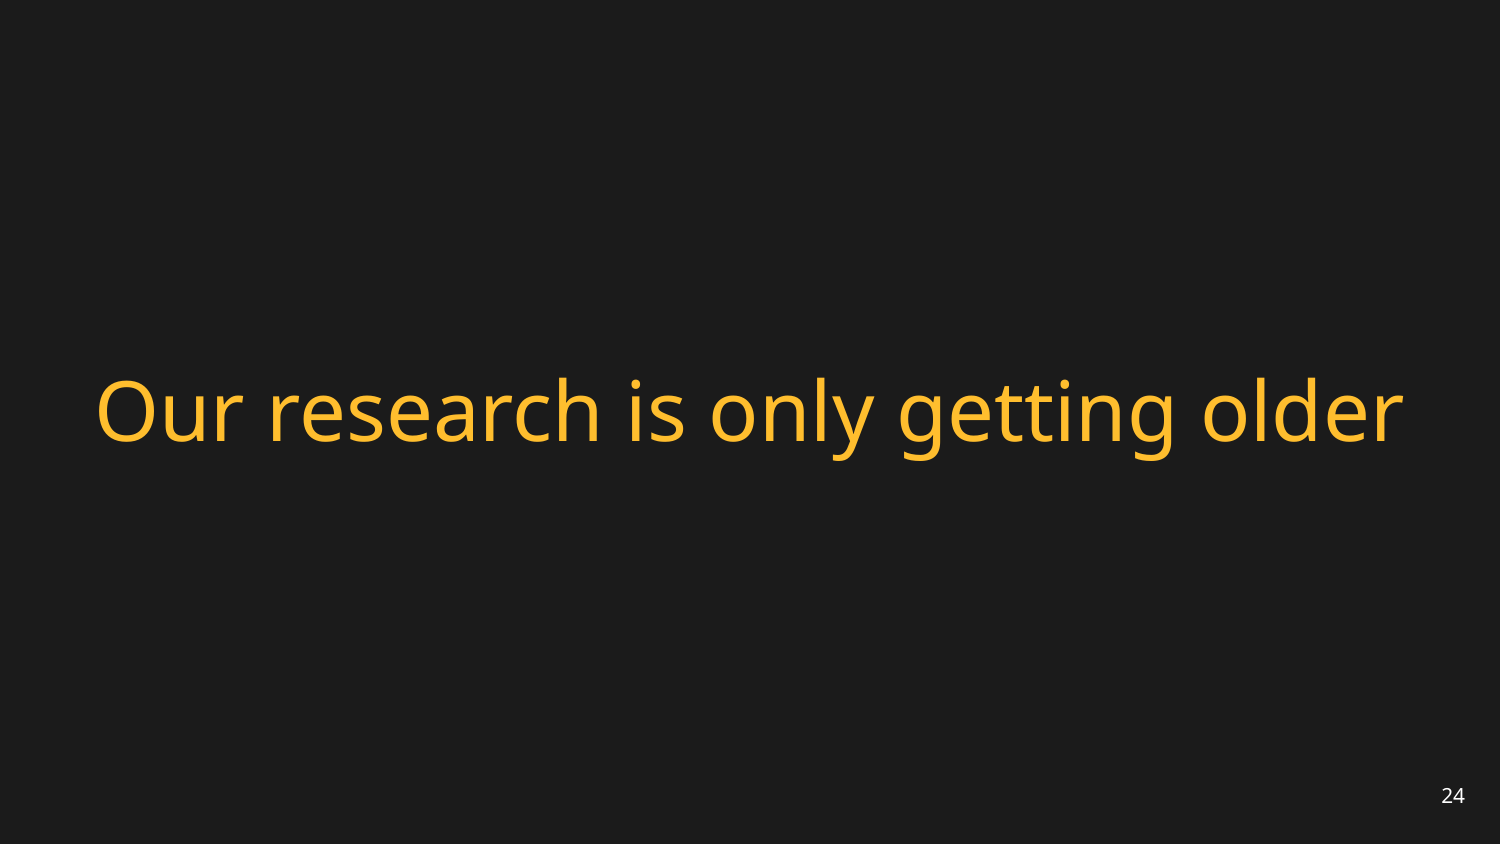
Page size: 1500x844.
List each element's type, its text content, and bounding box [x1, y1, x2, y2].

title Our research is only getting older [51, 72, 1449, 753]
slide_number 24 [1389, 764, 1480, 830]
